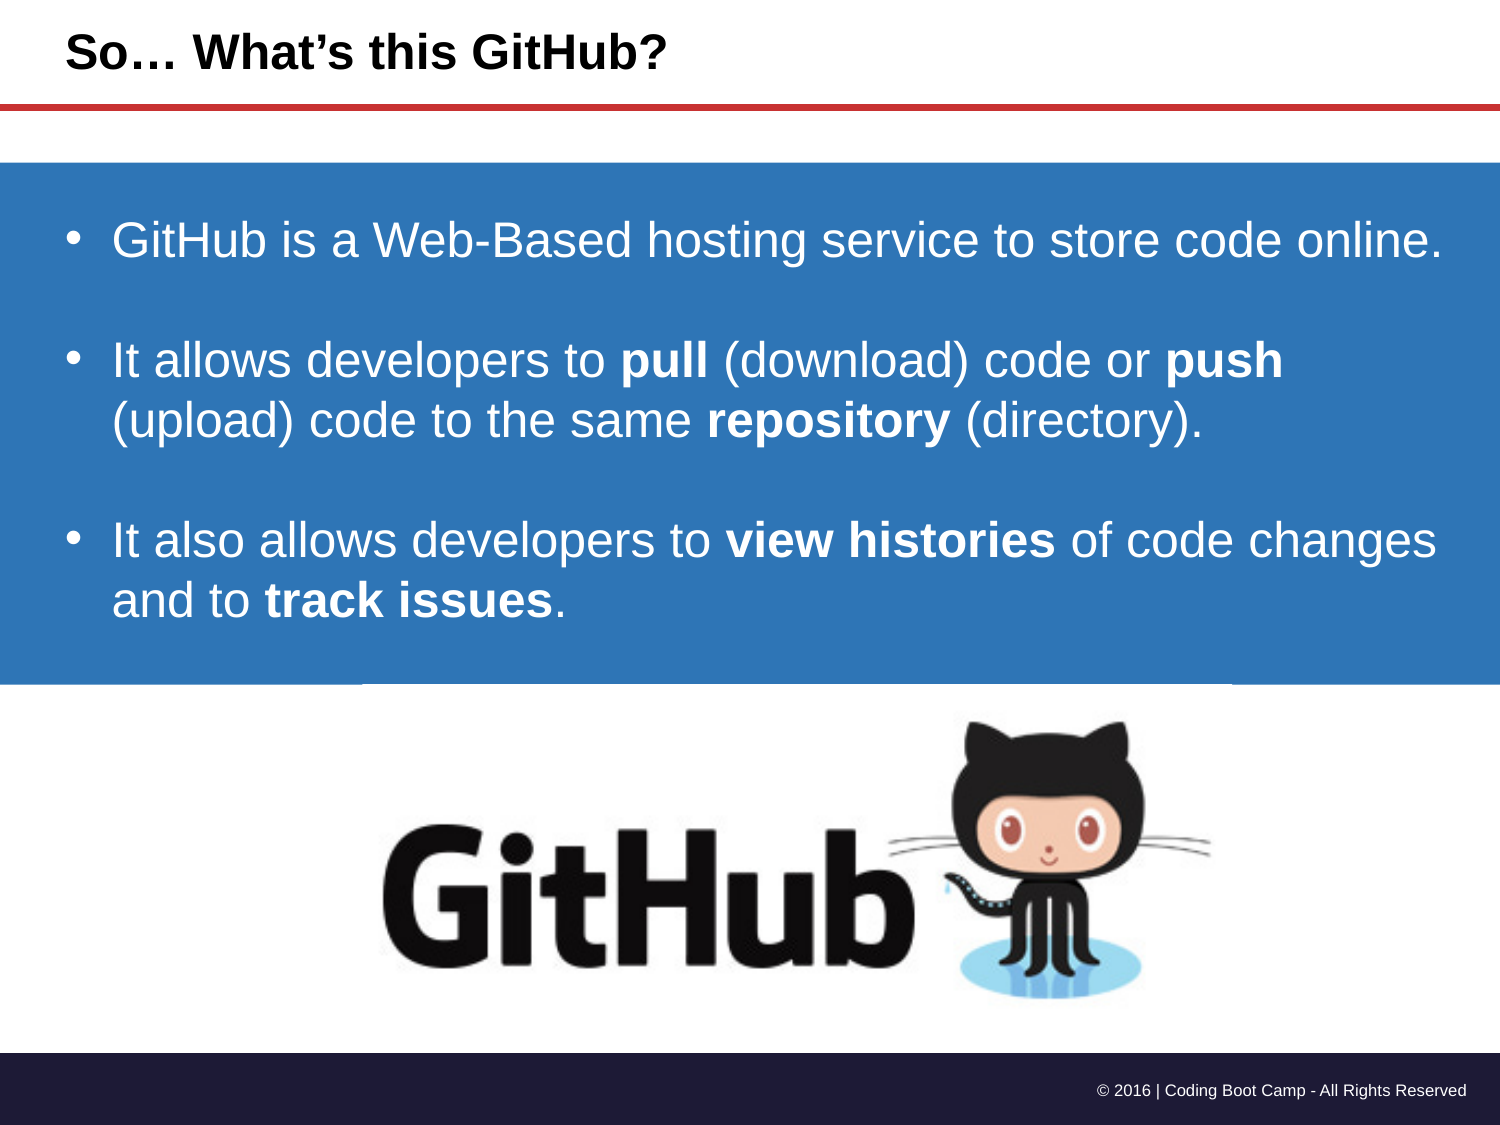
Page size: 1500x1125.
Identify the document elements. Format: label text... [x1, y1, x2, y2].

title So… What’s this GitHub? [50, 0, 948, 108]
picture [362, 684, 1233, 1035]
text_box [0, 161, 1500, 686]
text_box GitHub is a Web-Based hosting service to store code online. It allows developers to pull (download) code or push (upload) code to the same repository (directory). It also allows developers to view histories of code changes and to track issues. [49, 199, 1463, 635]
